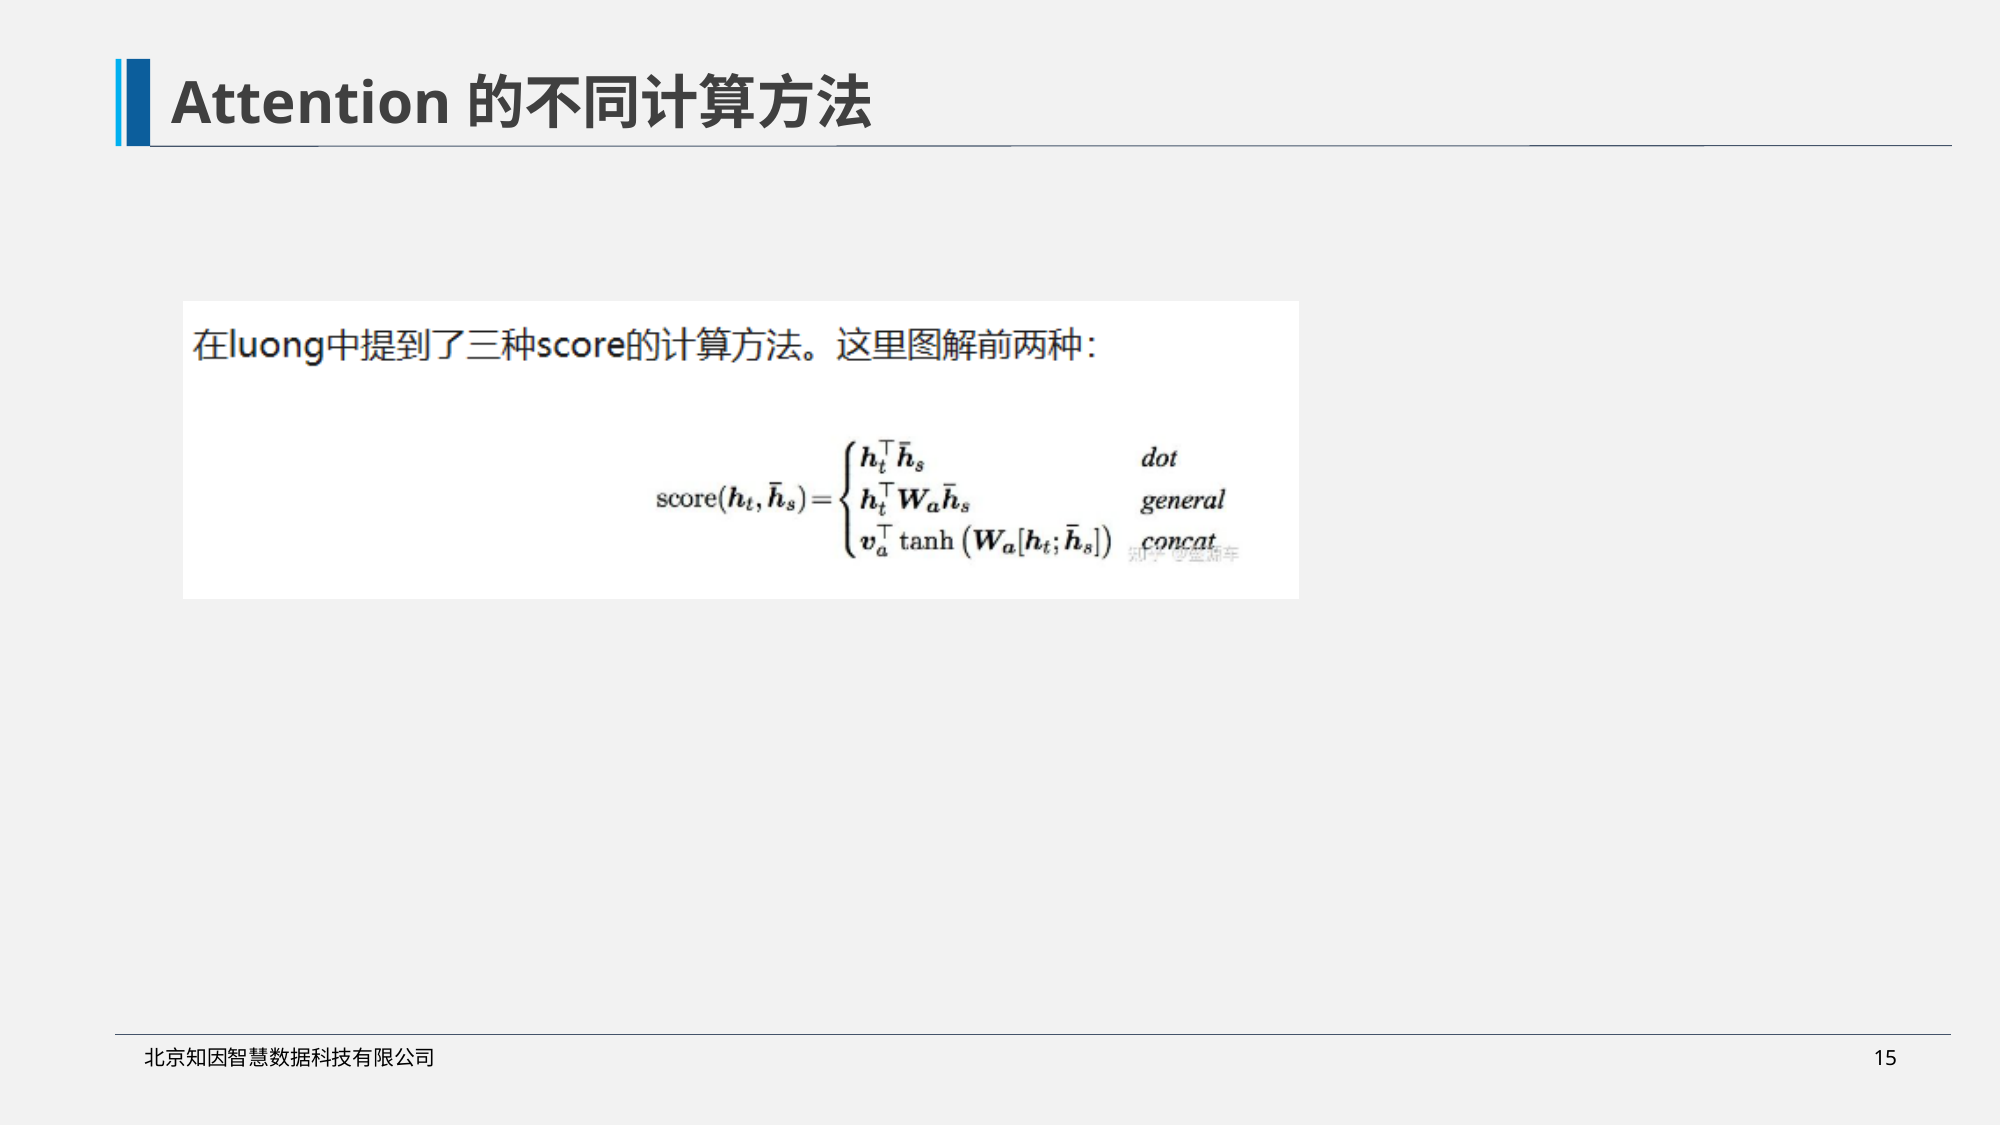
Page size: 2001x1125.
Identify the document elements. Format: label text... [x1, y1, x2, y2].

picture [183, 301, 1299, 599]
title Attention的不同计算方法 [156, 65, 1951, 144]
